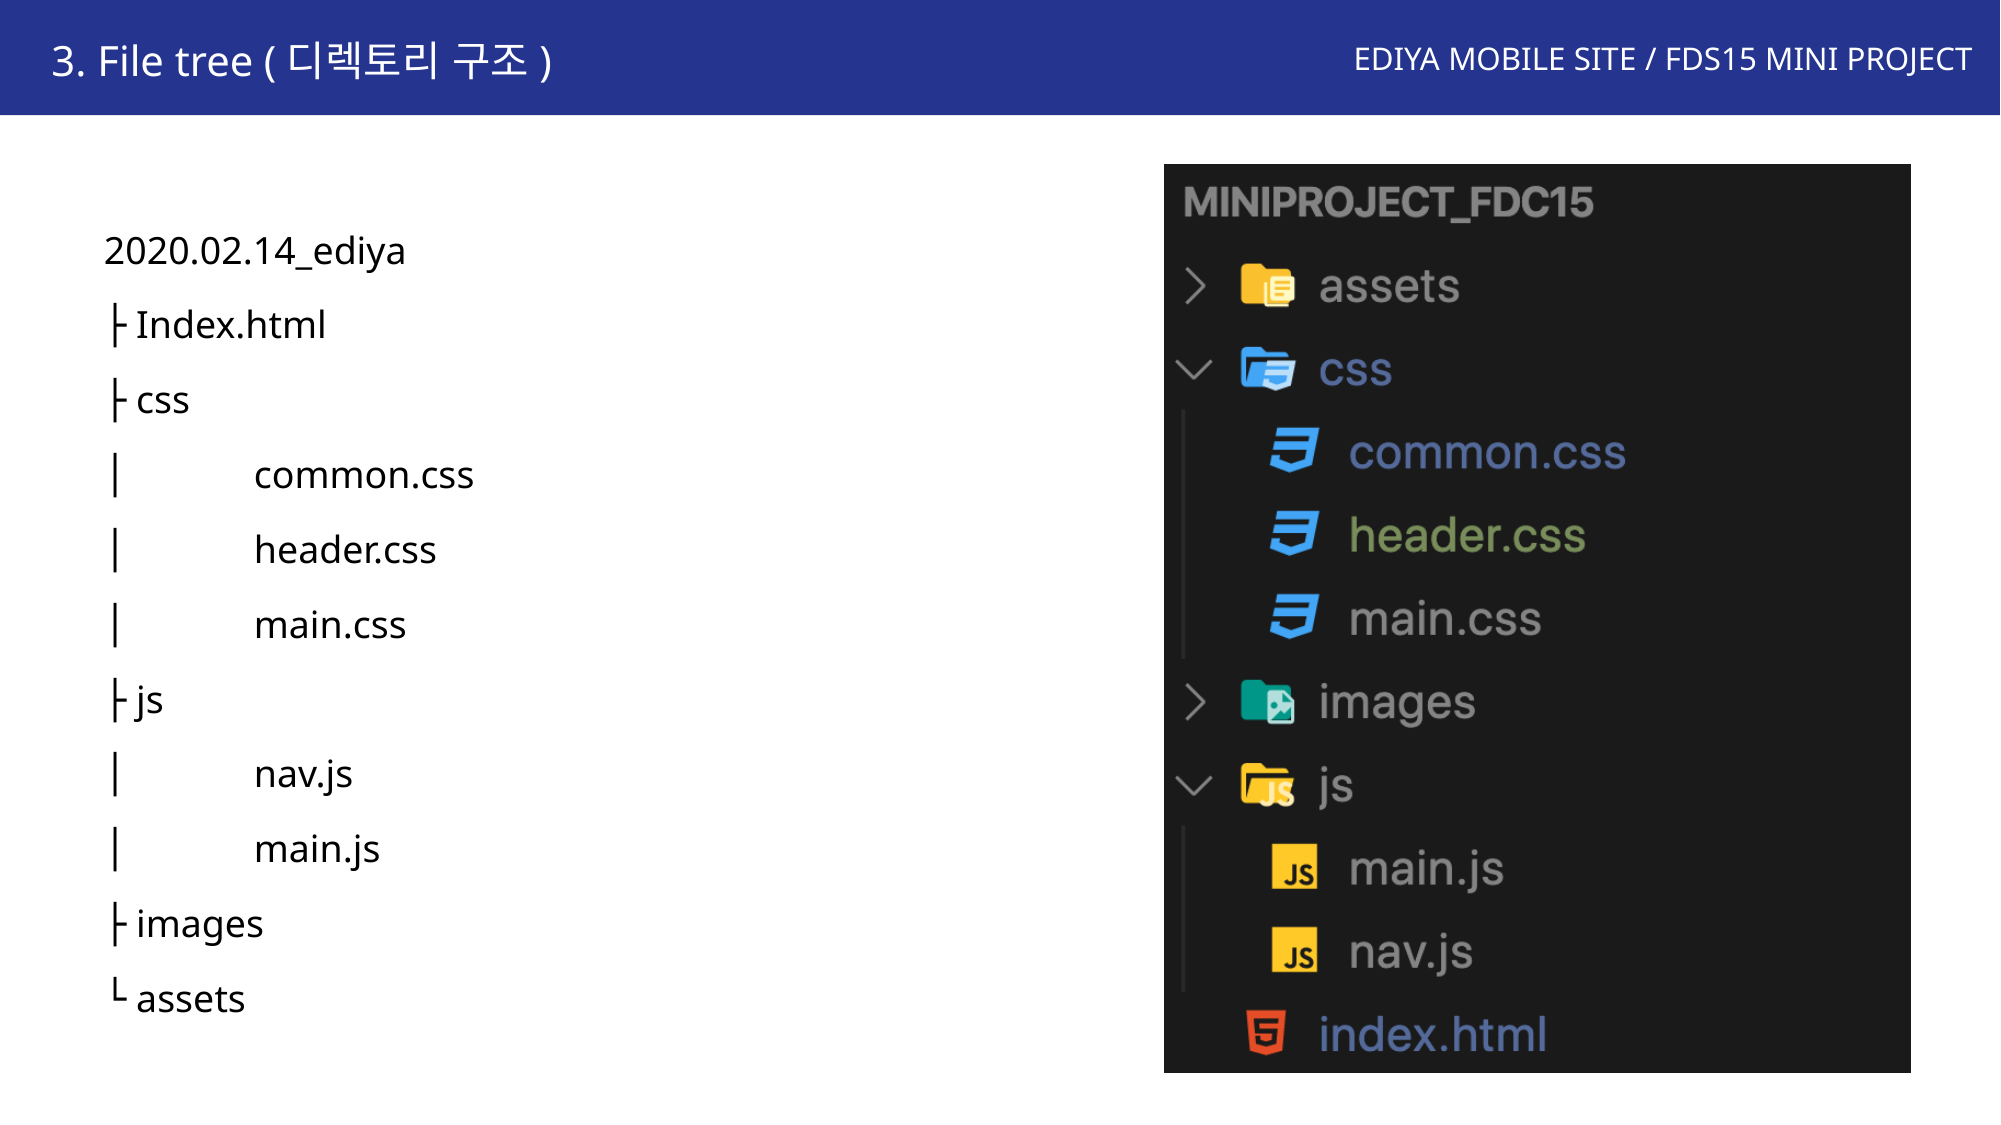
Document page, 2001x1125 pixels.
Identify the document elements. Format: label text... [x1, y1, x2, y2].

list 3. File tree (디렉토리 구조) [36, 20, 1106, 106]
text_box 2020.02.14_ediya ├ Index.html ├ css │ common.css │ header.css │ main.css ├ js │ nav.js │ main.js ├ images └ assets [88, 164, 1106, 1073]
picture [1164, 164, 1911, 1073]
